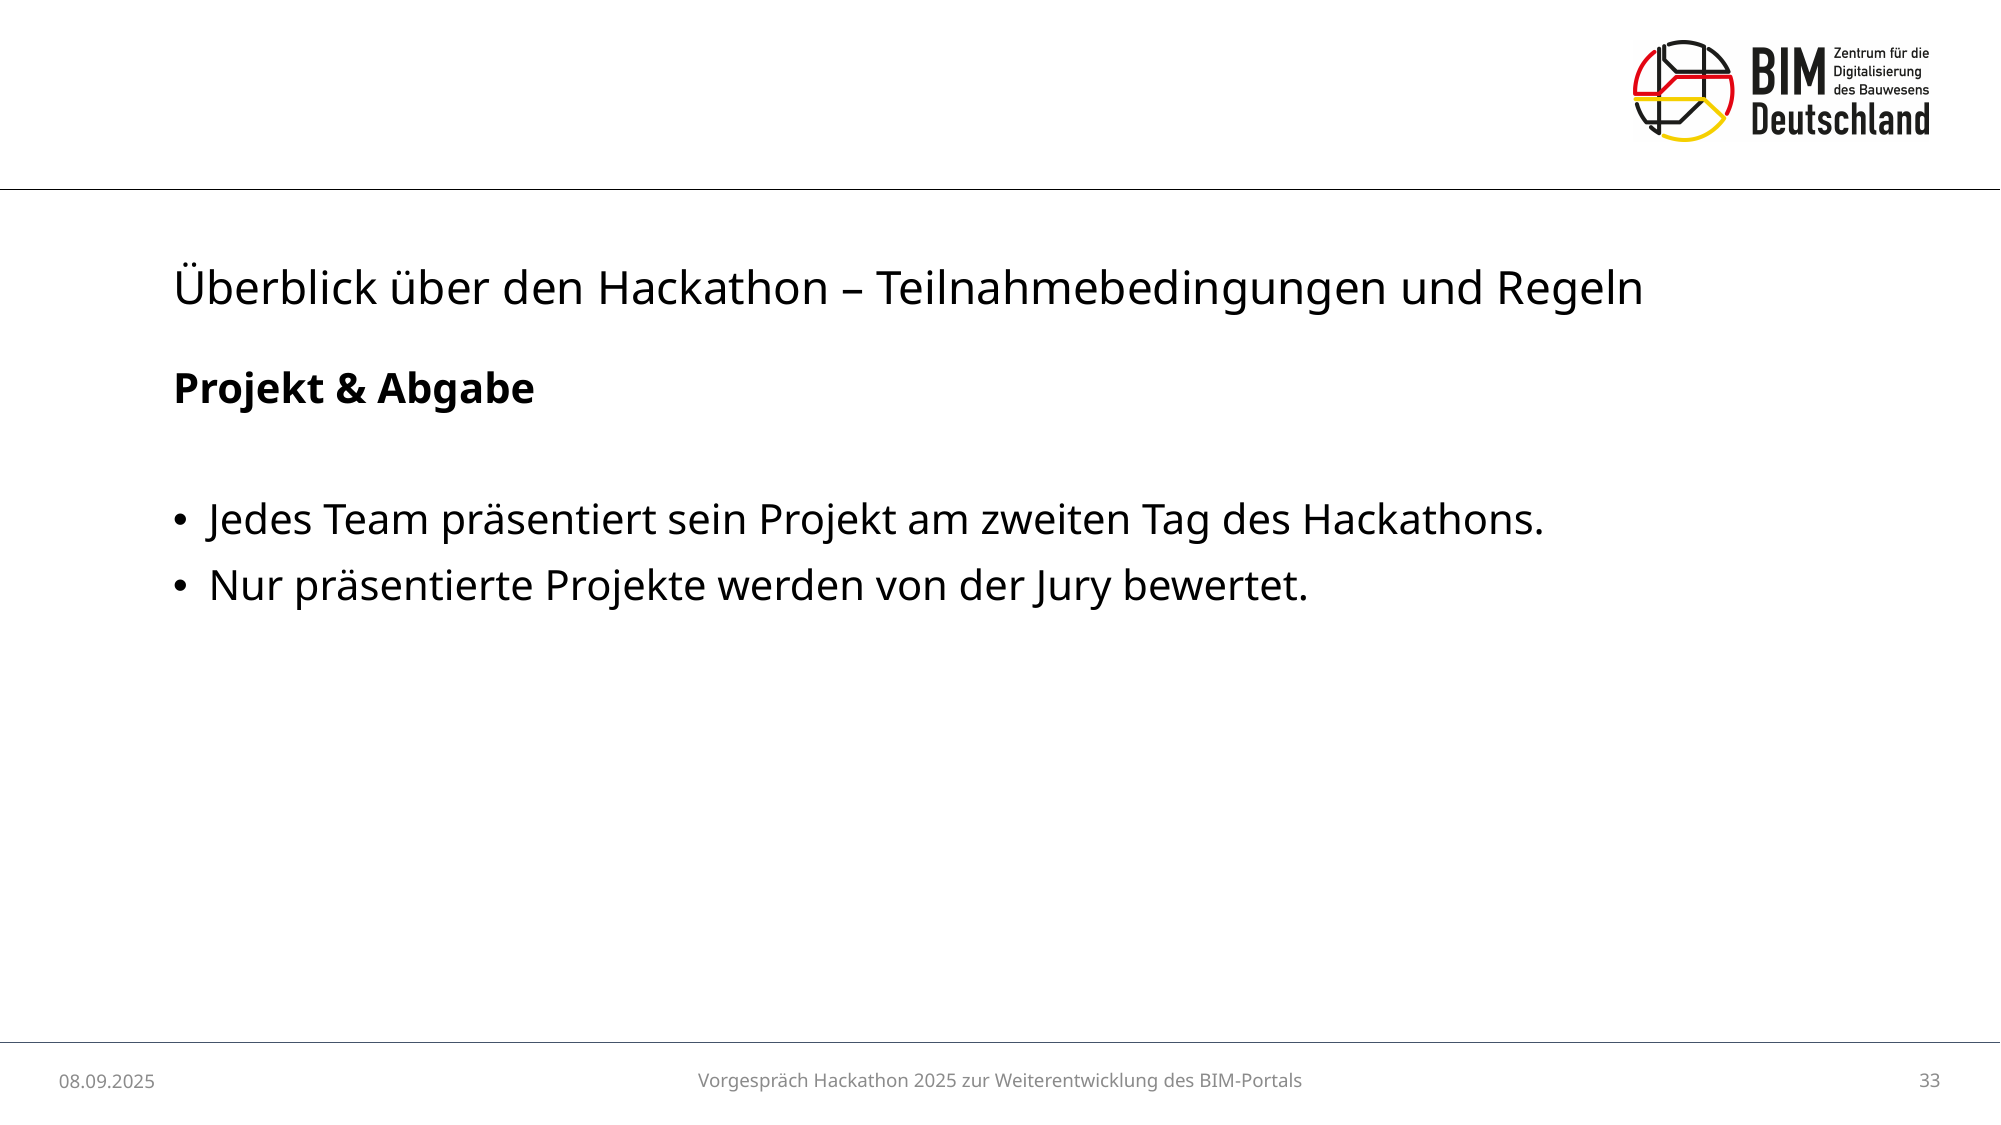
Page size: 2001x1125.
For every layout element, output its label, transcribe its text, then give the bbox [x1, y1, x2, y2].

title Überblick über den Hackathon – Teilnahmebedingungen und Regeln [173, 265, 1827, 367]
slide_number 33 [1704, 1062, 1941, 1100]
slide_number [59, 1062, 295, 1100]
footer Vorgespräch Hackathon 2025 zur Weiterentwicklung des BIM-Portals [295, 1062, 1704, 1100]
list Projekt & Abgabe Jedes Team präsentiert sein Projekt am zweiten Tag des Hackathons. Nur präsentierte Projekte werden von der Jury bewertet. [173, 367, 1827, 1018]
picture [1633, 40, 1929, 142]
